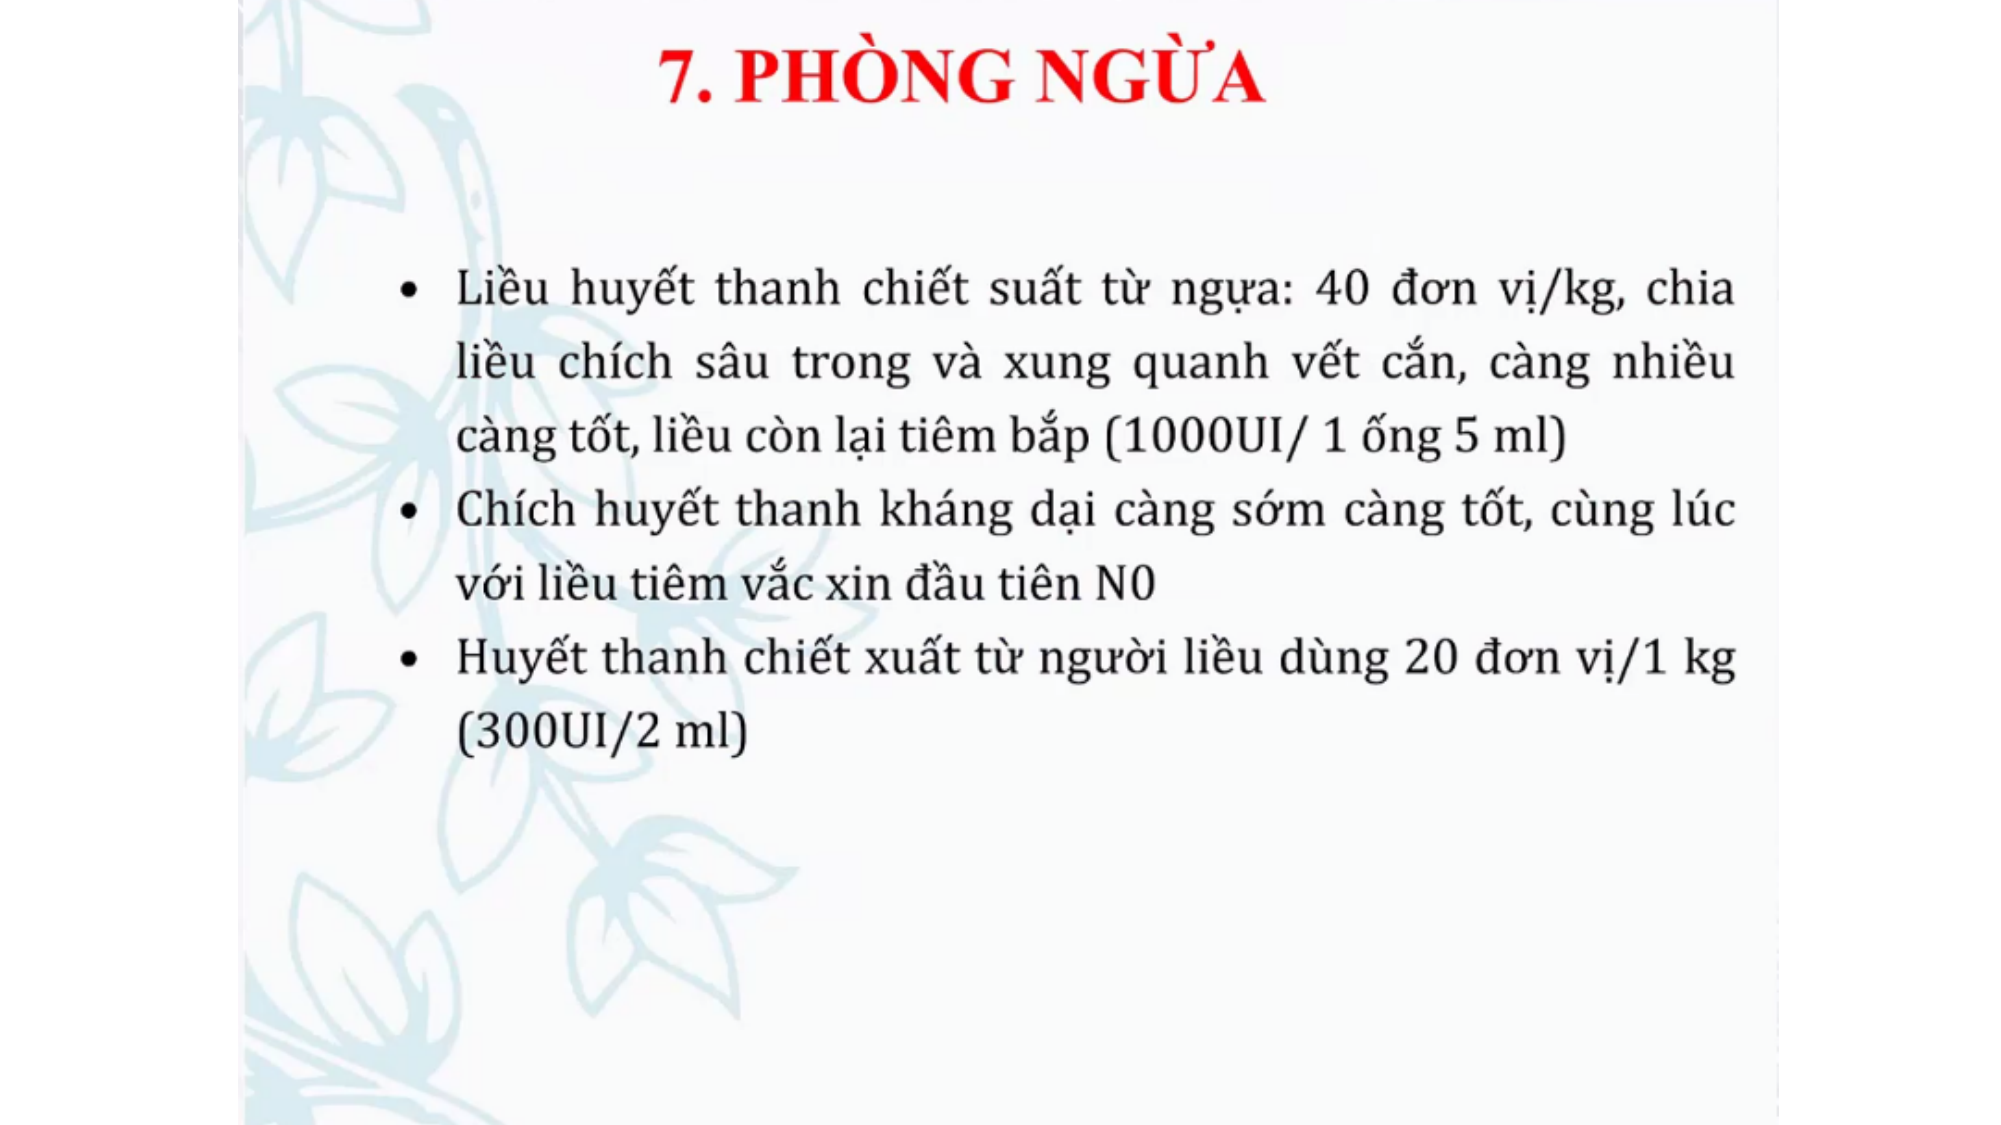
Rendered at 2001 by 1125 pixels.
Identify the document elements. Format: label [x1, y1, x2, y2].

picture [238, 0, 1779, 1125]
